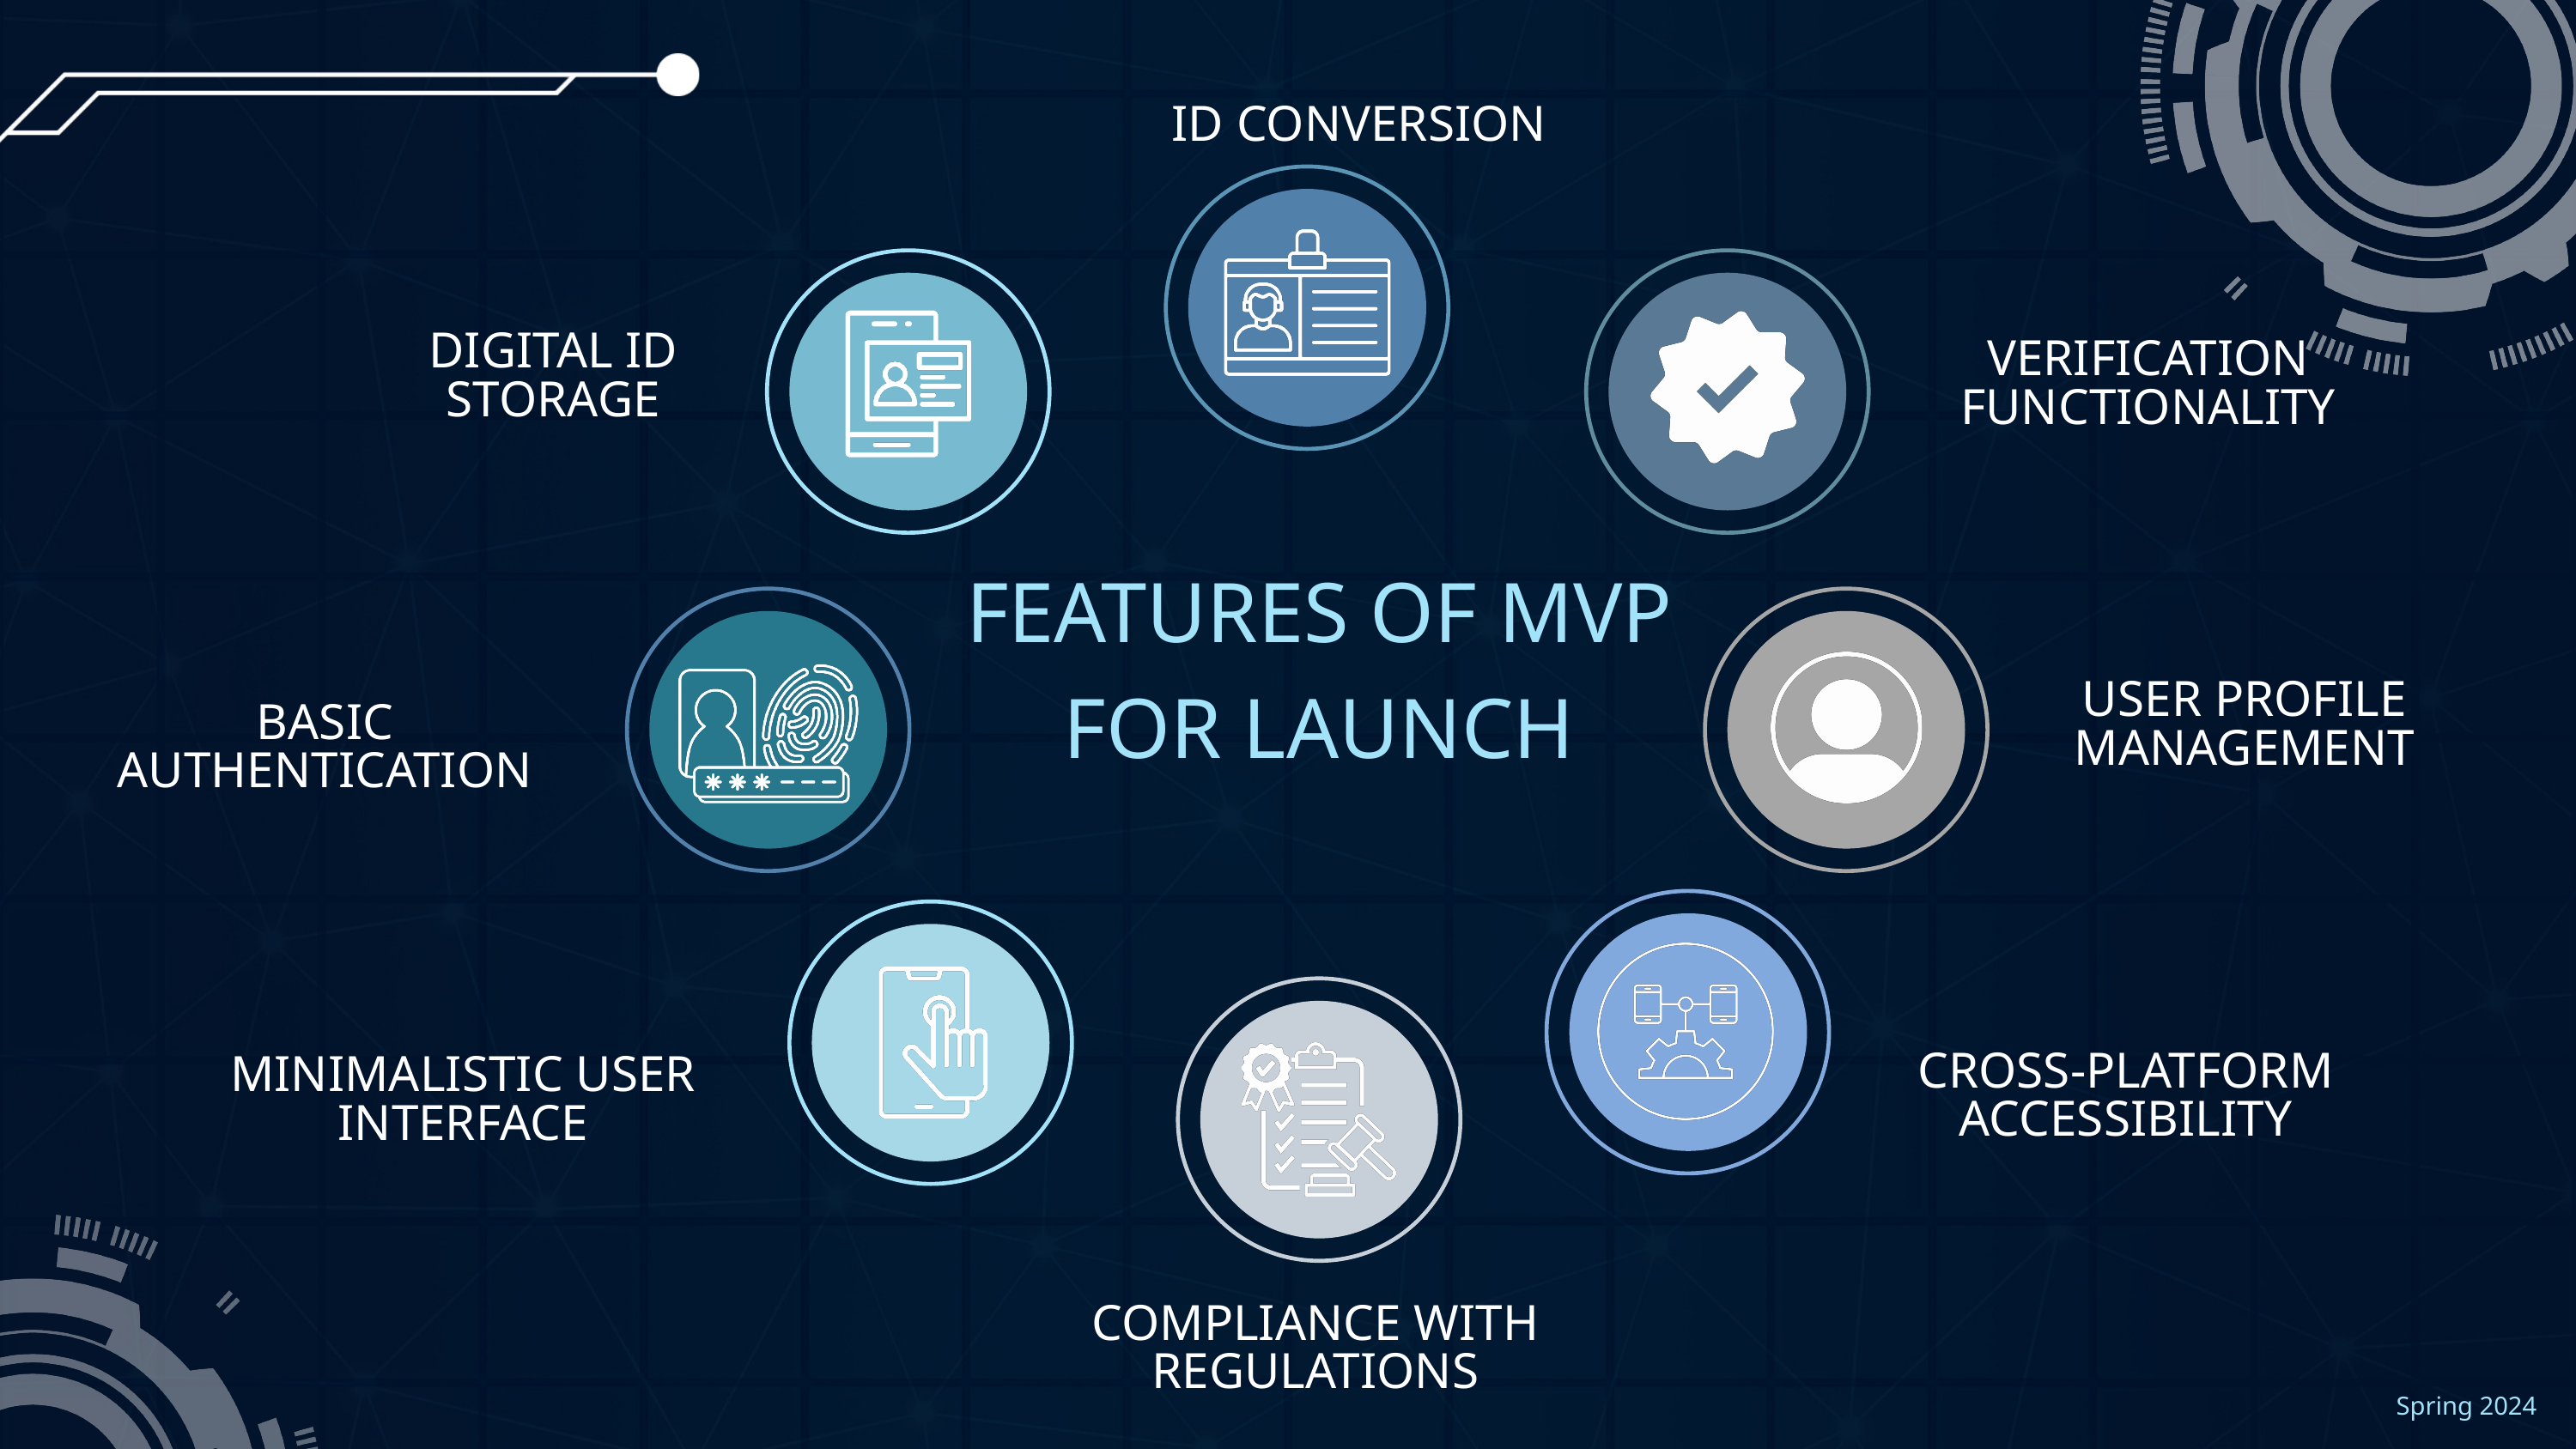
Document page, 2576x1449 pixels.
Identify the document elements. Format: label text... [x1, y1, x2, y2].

text_box BASIC AUTHENTICATION [45, 700, 605, 798]
text_box [0, 1215, 324, 1449]
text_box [1727, 610, 1965, 849]
text_box COMPLIANCE WITH REGULATIONS [1022, 1300, 1609, 1399]
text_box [626, 588, 910, 871]
text_box USER PROFILE MANAGEMENT [1991, 677, 2524, 776]
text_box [1608, 272, 1847, 511]
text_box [648, 610, 888, 849]
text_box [1704, 588, 1988, 871]
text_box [1546, 890, 1830, 1174]
text_box MINIMALISTIC USER INTERFACE [183, 1052, 743, 1150]
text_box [1200, 1000, 1438, 1239]
text_box CROSS-PLATFORM ACCESSIBILITY [1846, 1048, 2405, 1147]
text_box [1585, 250, 1869, 533]
text_box [2140, 0, 2576, 376]
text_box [1188, 188, 1427, 427]
text_box Spring 2024 [2393, 1385, 2540, 1421]
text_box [767, 250, 1050, 533]
text_box [0, 0, 2576, 1449]
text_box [1165, 166, 1449, 450]
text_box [789, 900, 1072, 1185]
text_box FEATURES OF MVP FOR LAUNCH [933, 543, 1705, 775]
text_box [1569, 912, 1807, 1151]
text_box VERIFICATION FUNCTIONALITY [1874, 336, 2428, 434]
text_box [0, 53, 700, 189]
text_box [789, 272, 1028, 511]
text_box DIGITAL ID STORAGE [364, 329, 743, 427]
text_box ID CONVERSION [1067, 102, 1547, 152]
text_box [1177, 978, 1461, 1261]
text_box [811, 924, 1050, 1162]
